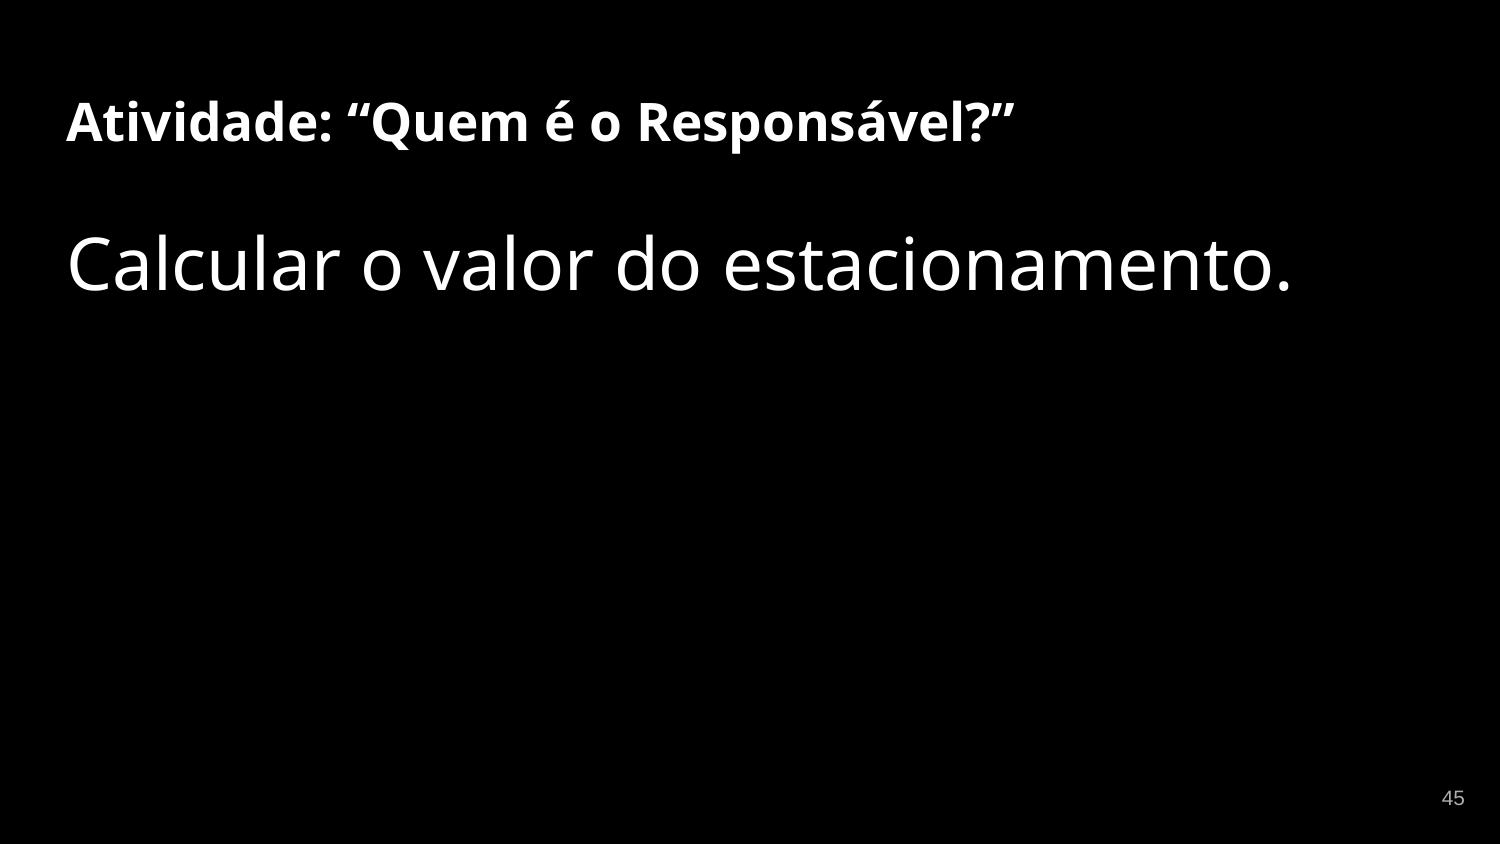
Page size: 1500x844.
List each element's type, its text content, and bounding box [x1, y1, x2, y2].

slide_number ‹#› [1389, 764, 1480, 830]
list Calcular o valor do estacionamento. [51, 189, 1449, 750]
title Atividade: “Quem é o Responsável?” [51, 72, 1449, 167]
